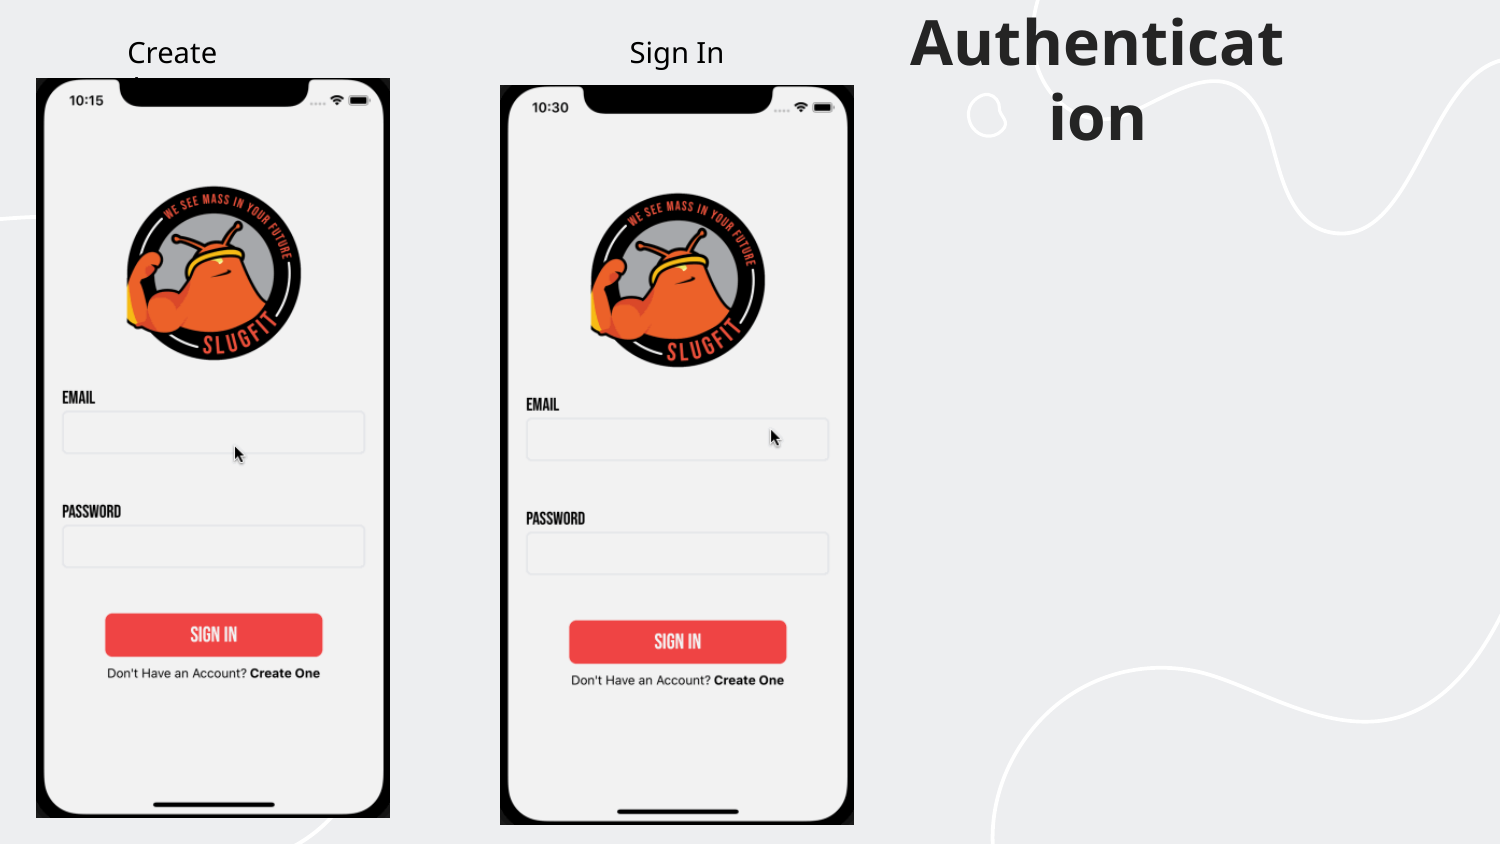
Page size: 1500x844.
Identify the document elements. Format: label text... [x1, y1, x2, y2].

text_box Create Account [112, 19, 328, 77]
subtitle Authentication [889, 12, 1306, 144]
picture [35, 78, 390, 819]
text_box Sign In [569, 19, 785, 83]
picture [500, 85, 854, 825]
